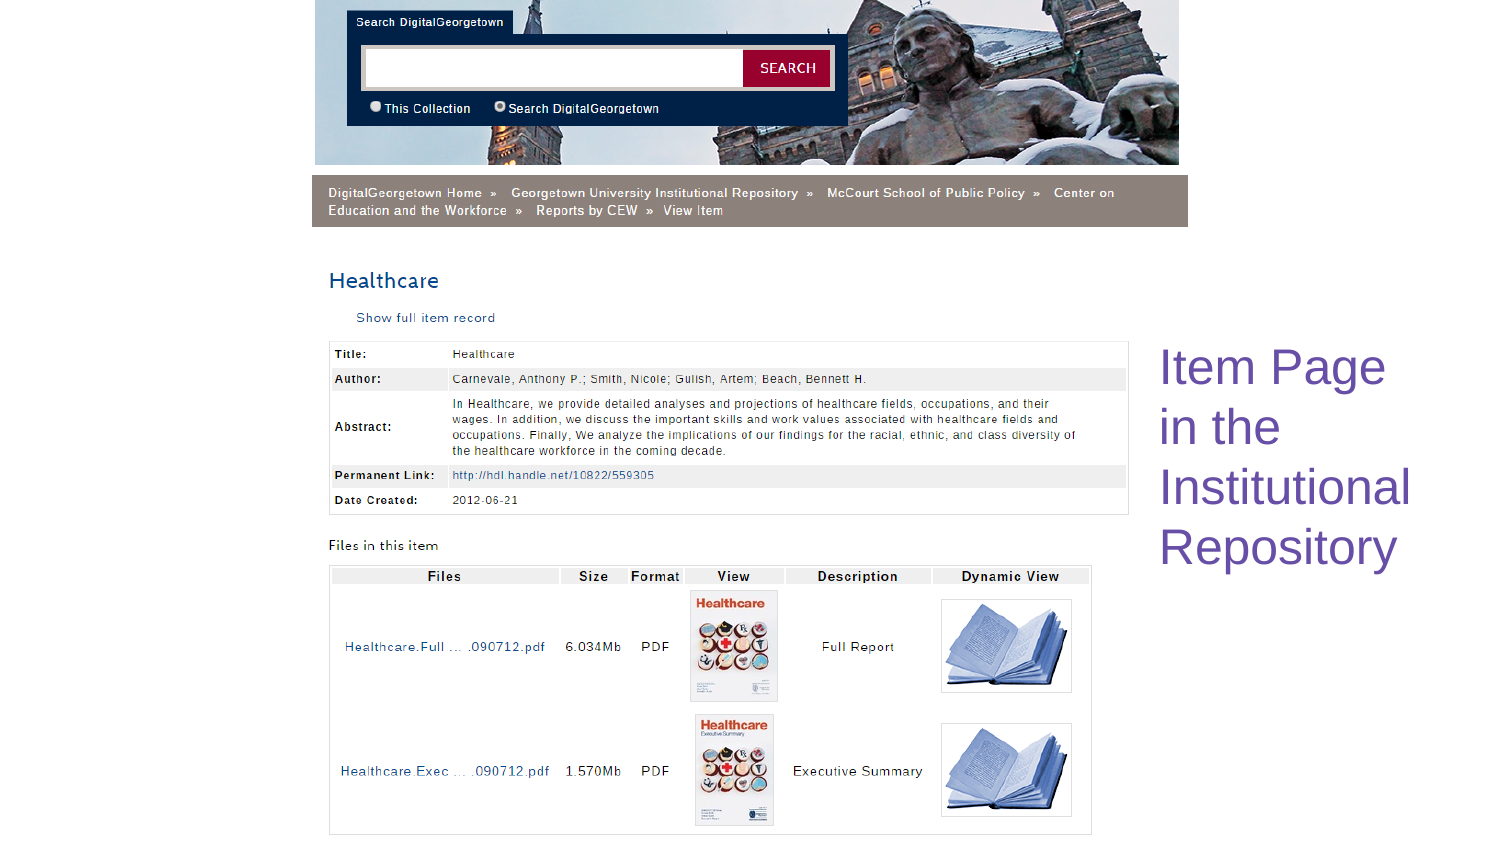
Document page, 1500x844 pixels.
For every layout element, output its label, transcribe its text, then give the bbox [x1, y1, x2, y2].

text_box Item Page in the Institutional Repository [1191, 320, 1434, 597]
picture [312, 0, 1188, 844]
